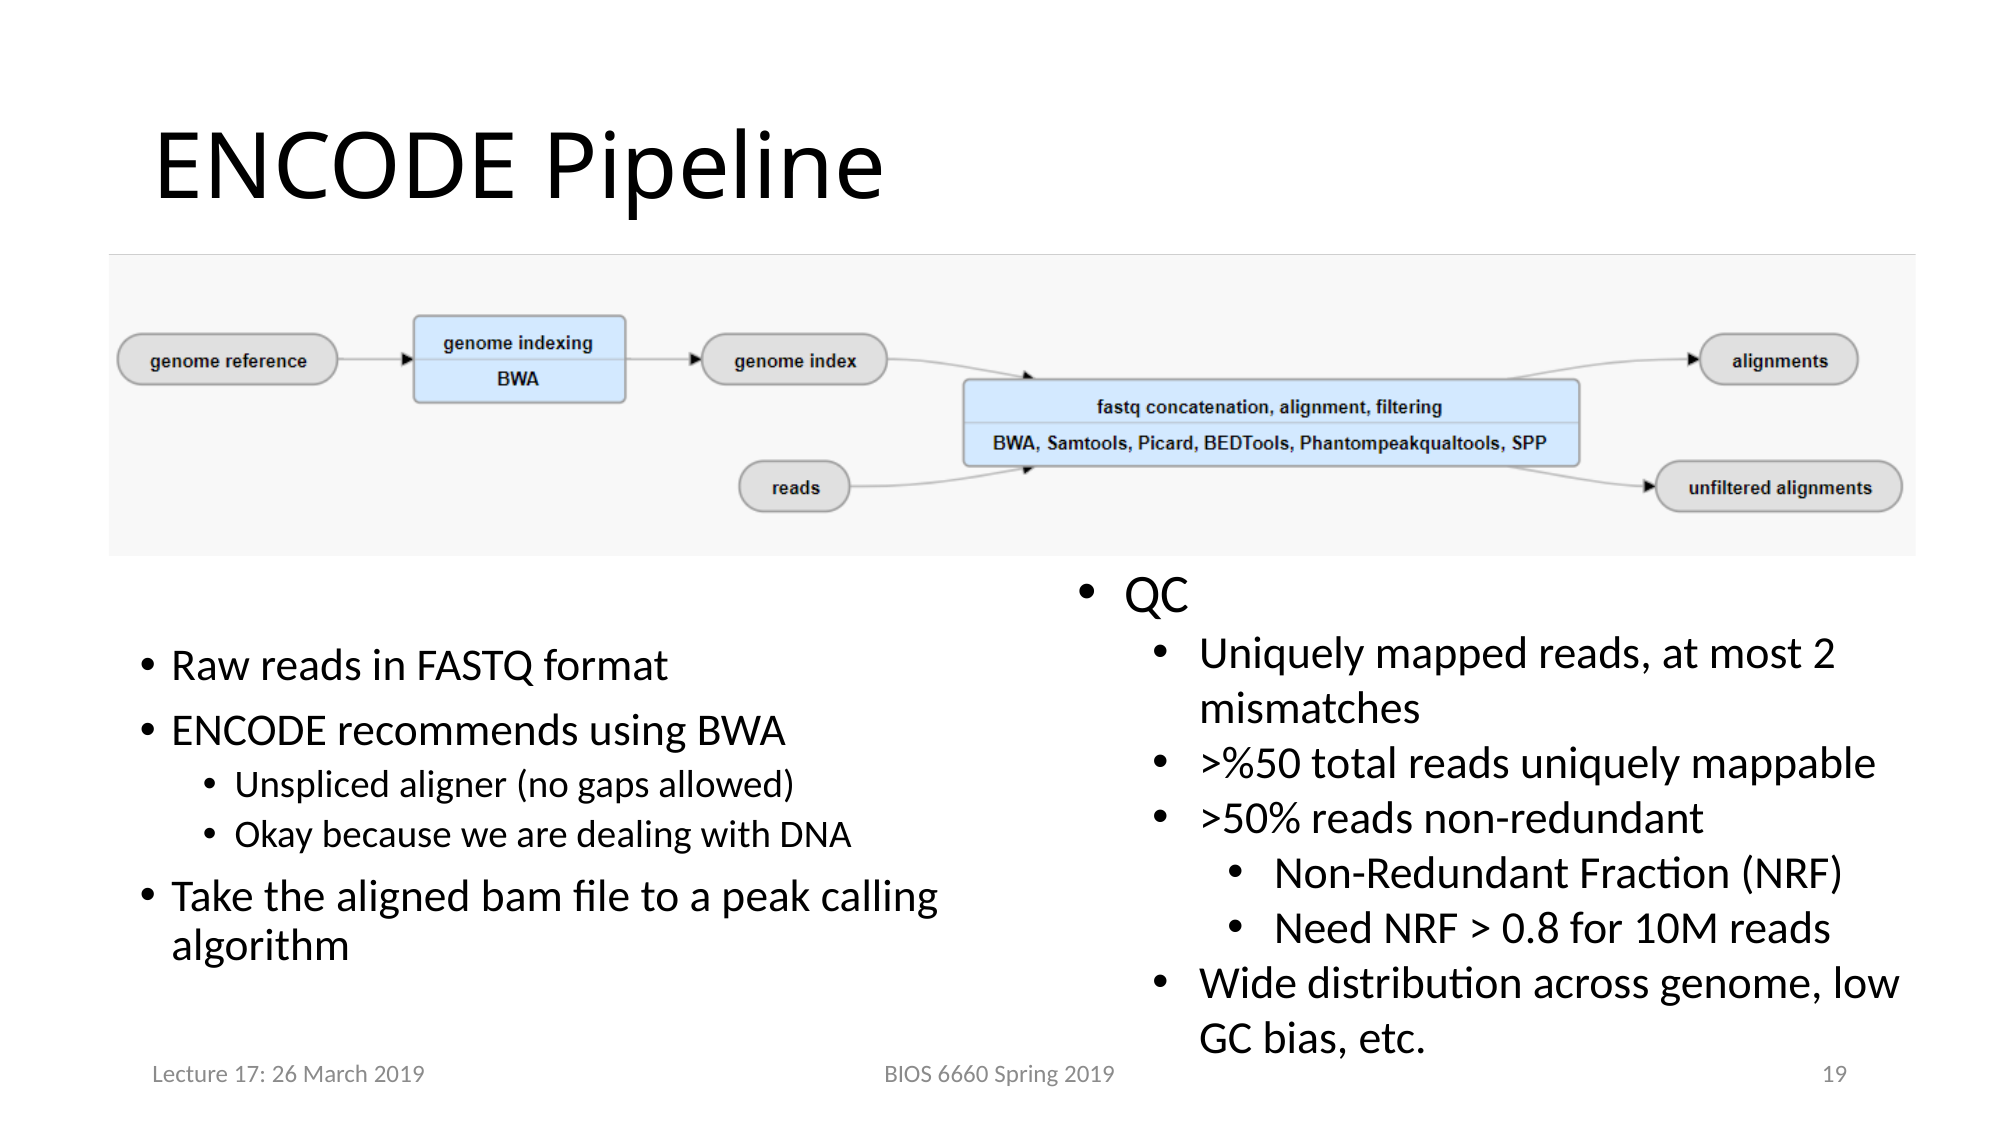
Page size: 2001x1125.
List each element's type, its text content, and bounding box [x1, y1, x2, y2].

footer BIOS 6660 Spring 2019 [662, 1042, 1338, 1103]
picture [108, 254, 1916, 556]
title ENCODE Pipeline [137, 59, 1863, 254]
list Raw reads in FASTQ format ENCODE recommends using BWA Unspliced aligner (no gaps allowed) Okay because we are dealing with DNA Take the aligned bam file to a peak calling algorithm [124, 634, 1001, 981]
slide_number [137, 1042, 588, 1103]
text_box QC Uniquely mapped reads, at most 2 mismatches >%50 total reads uniquely mappable >50% reads non-redundant Non-Redundant Fraction (NRF) Need NRF > 0.8 for 10M reads Wide distribution across genome, low GC bias, etc. [1062, 550, 1960, 1071]
slide_number 19 [1412, 1071, 1863, 1103]
